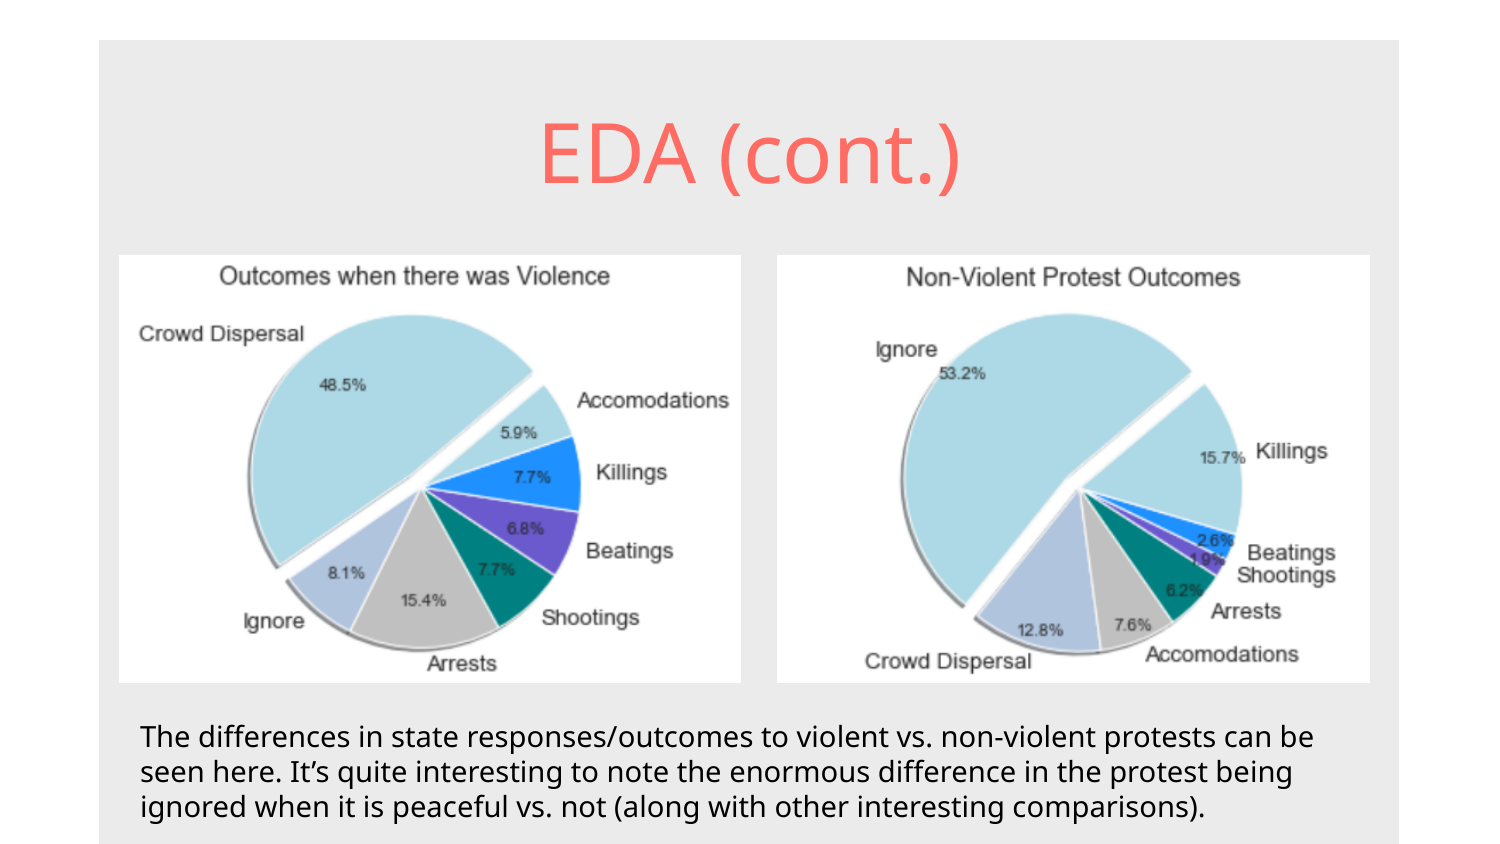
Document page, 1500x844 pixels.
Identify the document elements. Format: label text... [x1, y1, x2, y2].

text_box The differences in state responses/outcomes to violent vs. non-violent protests can be seen here. It’s quite interesting to note the enormous difference in the protest being ignored when it is peaceful vs. not (along with other interesting comparisons). [125, 702, 1375, 827]
title EDA (cont.) [439, 91, 1061, 216]
picture [776, 255, 1370, 683]
picture [119, 255, 742, 683]
